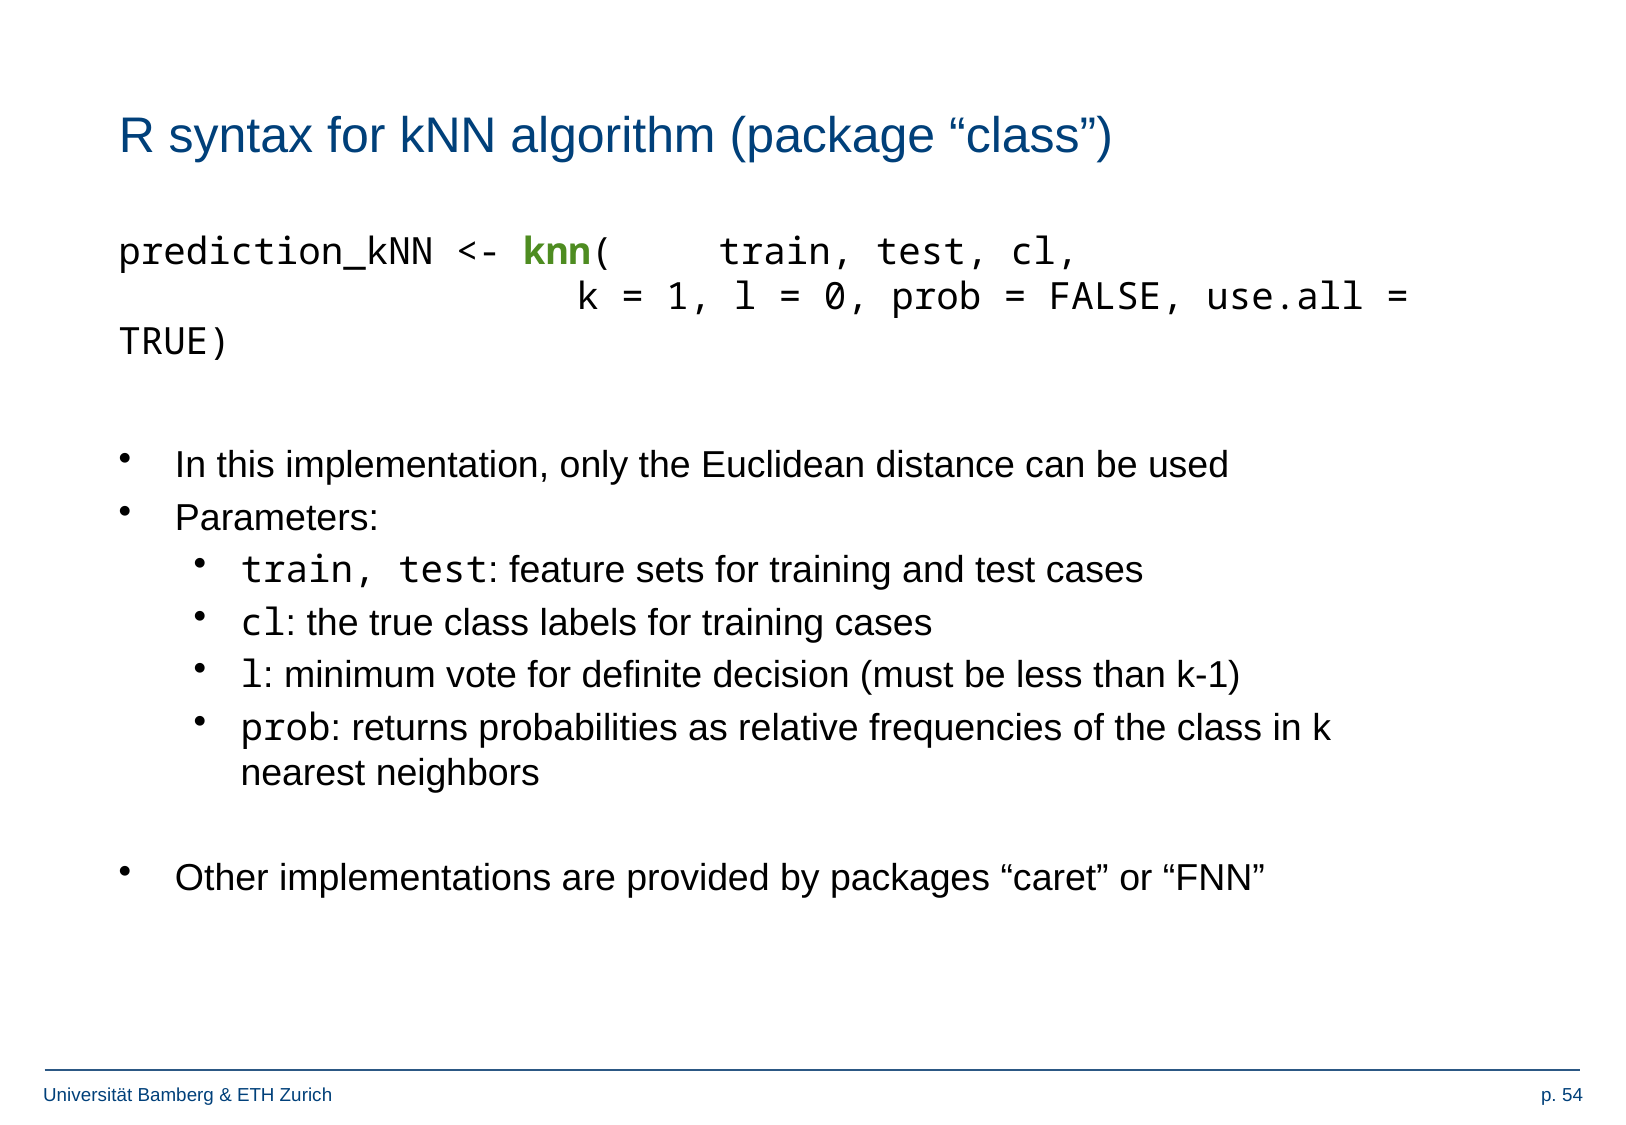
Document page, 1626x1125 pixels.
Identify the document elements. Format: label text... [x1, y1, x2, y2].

title R syntax for kNN algorithm (package “class”) [103, 44, 1415, 219]
text_box prediction_kNN <- knn( train, test, cl, k = 1, l = 0, prob = FALSE, use.all = TRUE) [103, 219, 1534, 370]
list In this implementation, only the Euclidean distance can be used Parameters: train, test: feature sets for training and test cases cl: the true class labels for training cases l: minimum vote for definite decision (must be less than k-1) prob: returns probabilities as relative frequencies of the class in k nearest neighbors Other implementations are provided by packages “caret” or “FNN” [103, 432, 1477, 1047]
